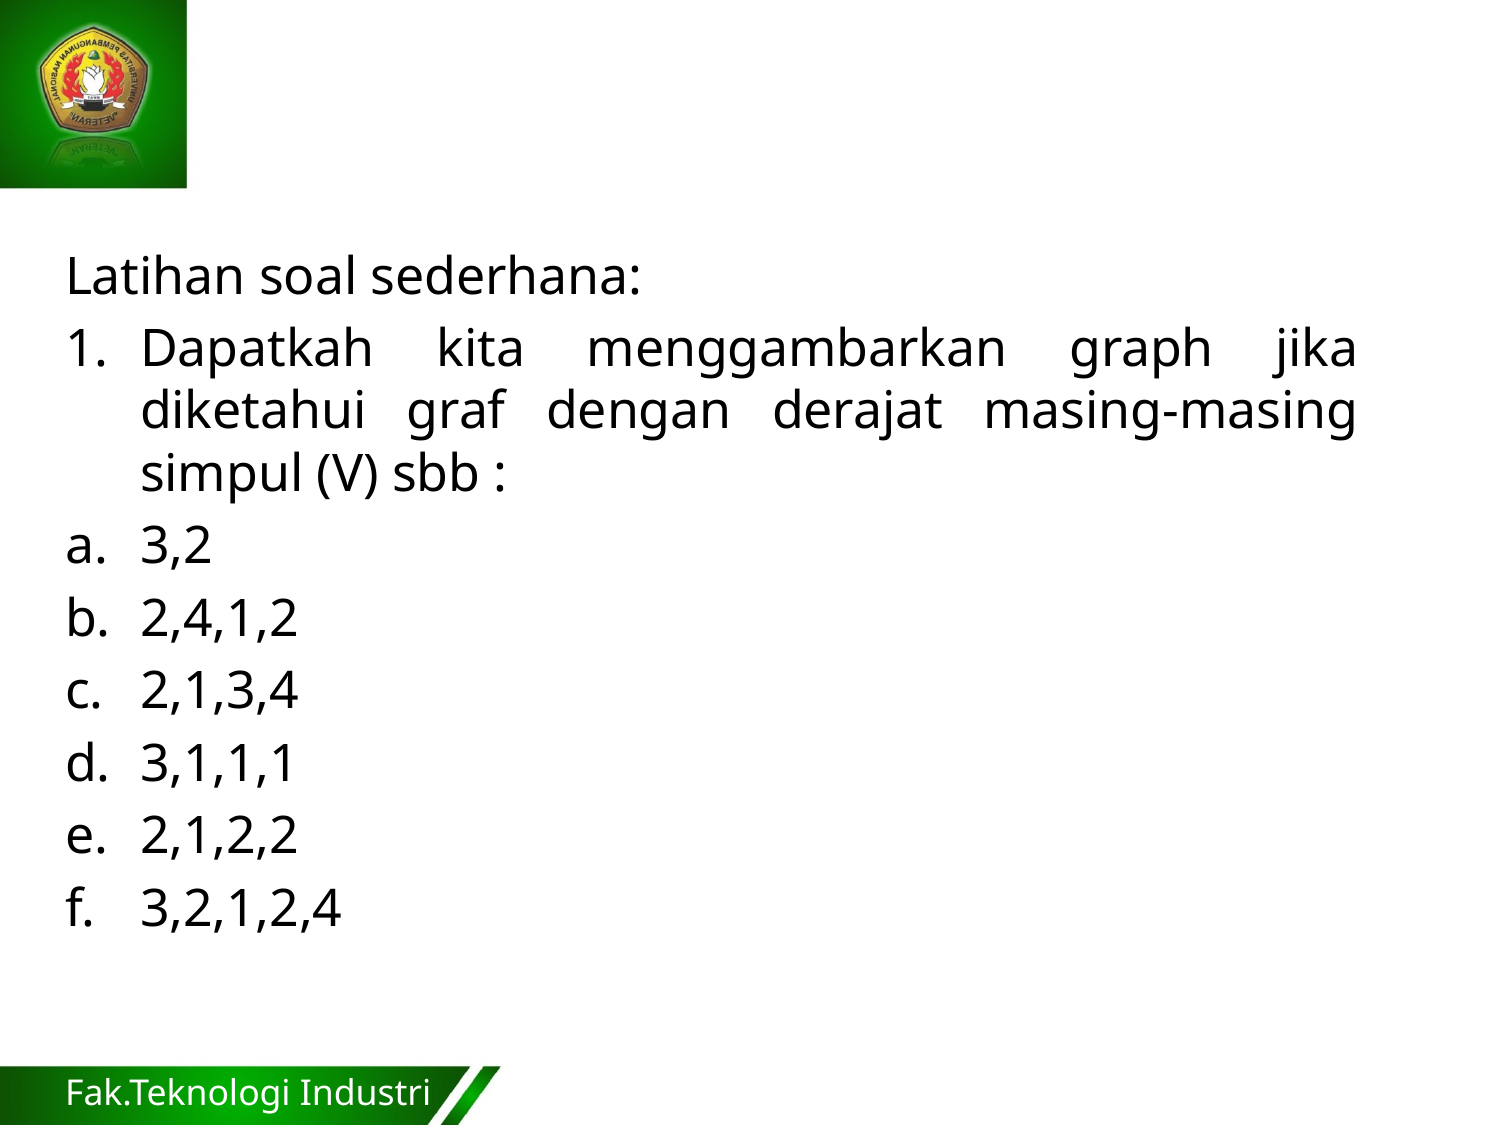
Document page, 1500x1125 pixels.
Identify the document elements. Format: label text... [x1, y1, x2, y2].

picture [0, 0, 1500, 1125]
list Latihan soal sederhana: Dapatkah kita menggambarkan graph jika diketahui graf dengan derajat masing-masing simpul (V) sbb : 3,2 2,4,1,2 2,1,3,4 3,1,1,1 2,1,2,2 3,2,1,2,4 [50, 162, 1375, 950]
list Fak.Teknologi Industri [50, 1062, 450, 1125]
